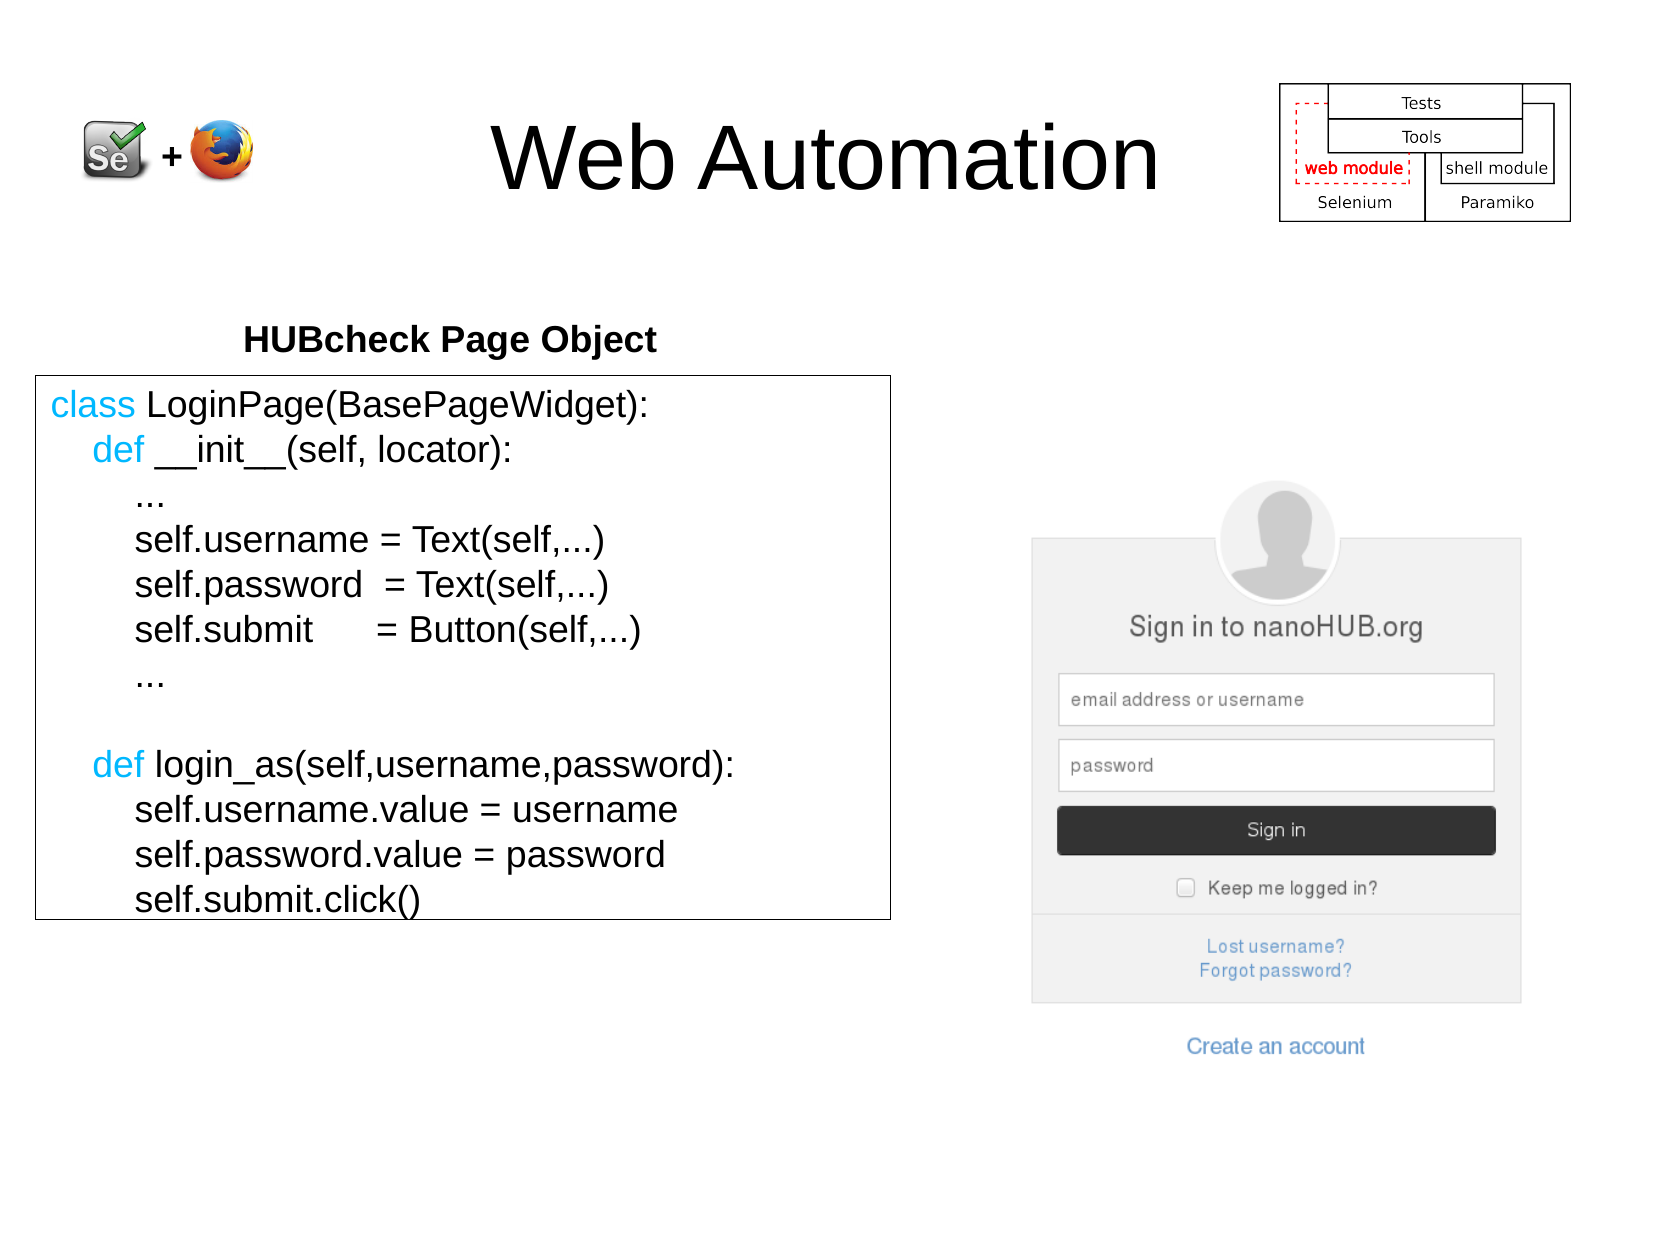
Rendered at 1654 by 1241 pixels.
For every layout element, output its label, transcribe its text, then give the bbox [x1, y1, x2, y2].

picture [79, 117, 154, 184]
text_box class LoginPage(BasePageWidget): def __init__(self, locator): ... self.username = Text(self,...) self.password = Text(self,...) self.submit = Button(self,...) ... def login_as(self,username,password): self.username.value = username self.password.value = password self.submit.click() [35, 372, 877, 892]
text_box [35, 375, 891, 920]
text_box + [157, 124, 182, 181]
picture [190, 120, 254, 184]
text_box HUBcheck Page Object [228, 307, 673, 364]
picture [1279, 83, 1571, 222]
picture [1006, 476, 1546, 1063]
text_box Web Automation [82, 49, 1571, 257]
